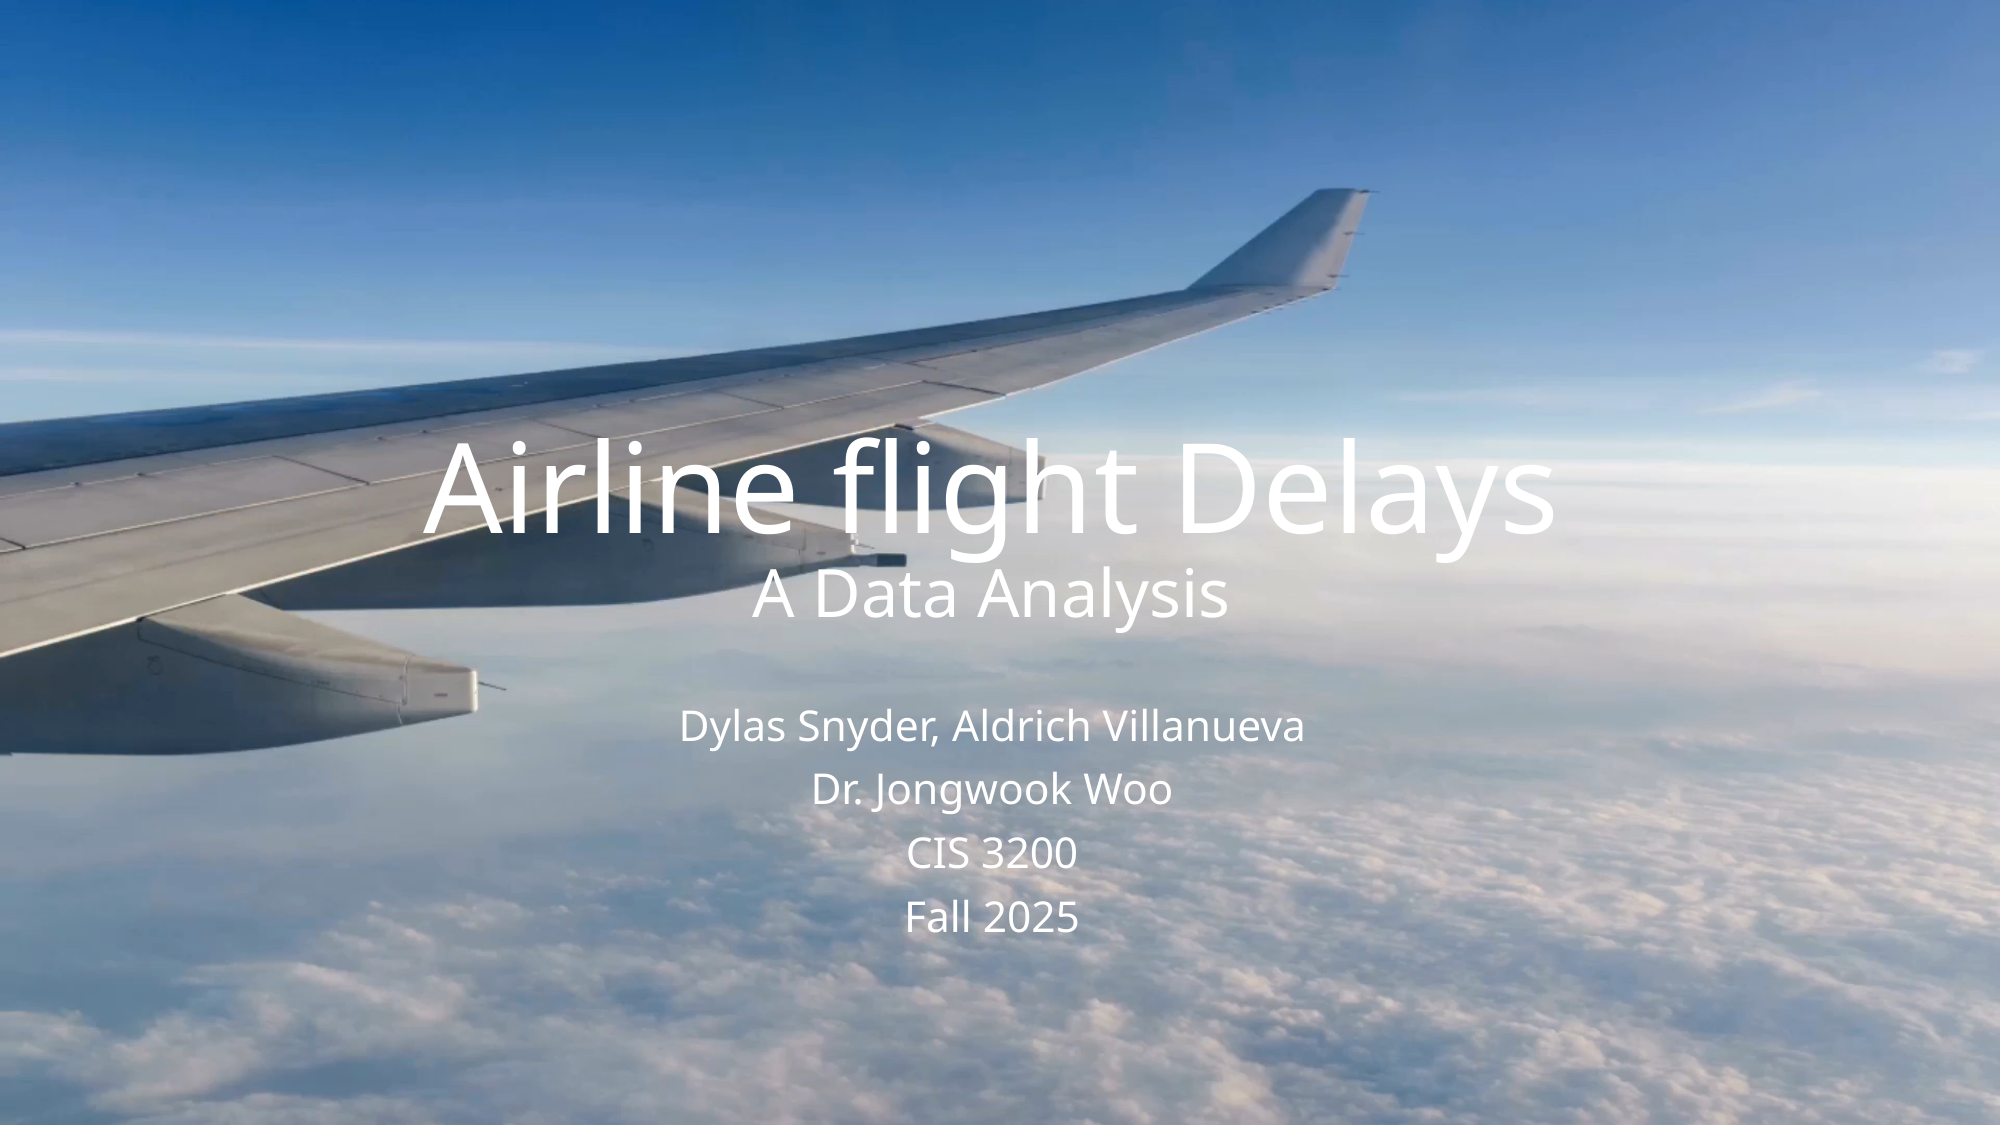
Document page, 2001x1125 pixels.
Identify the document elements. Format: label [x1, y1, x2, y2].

text_box [0, 0, 2000, 1125]
